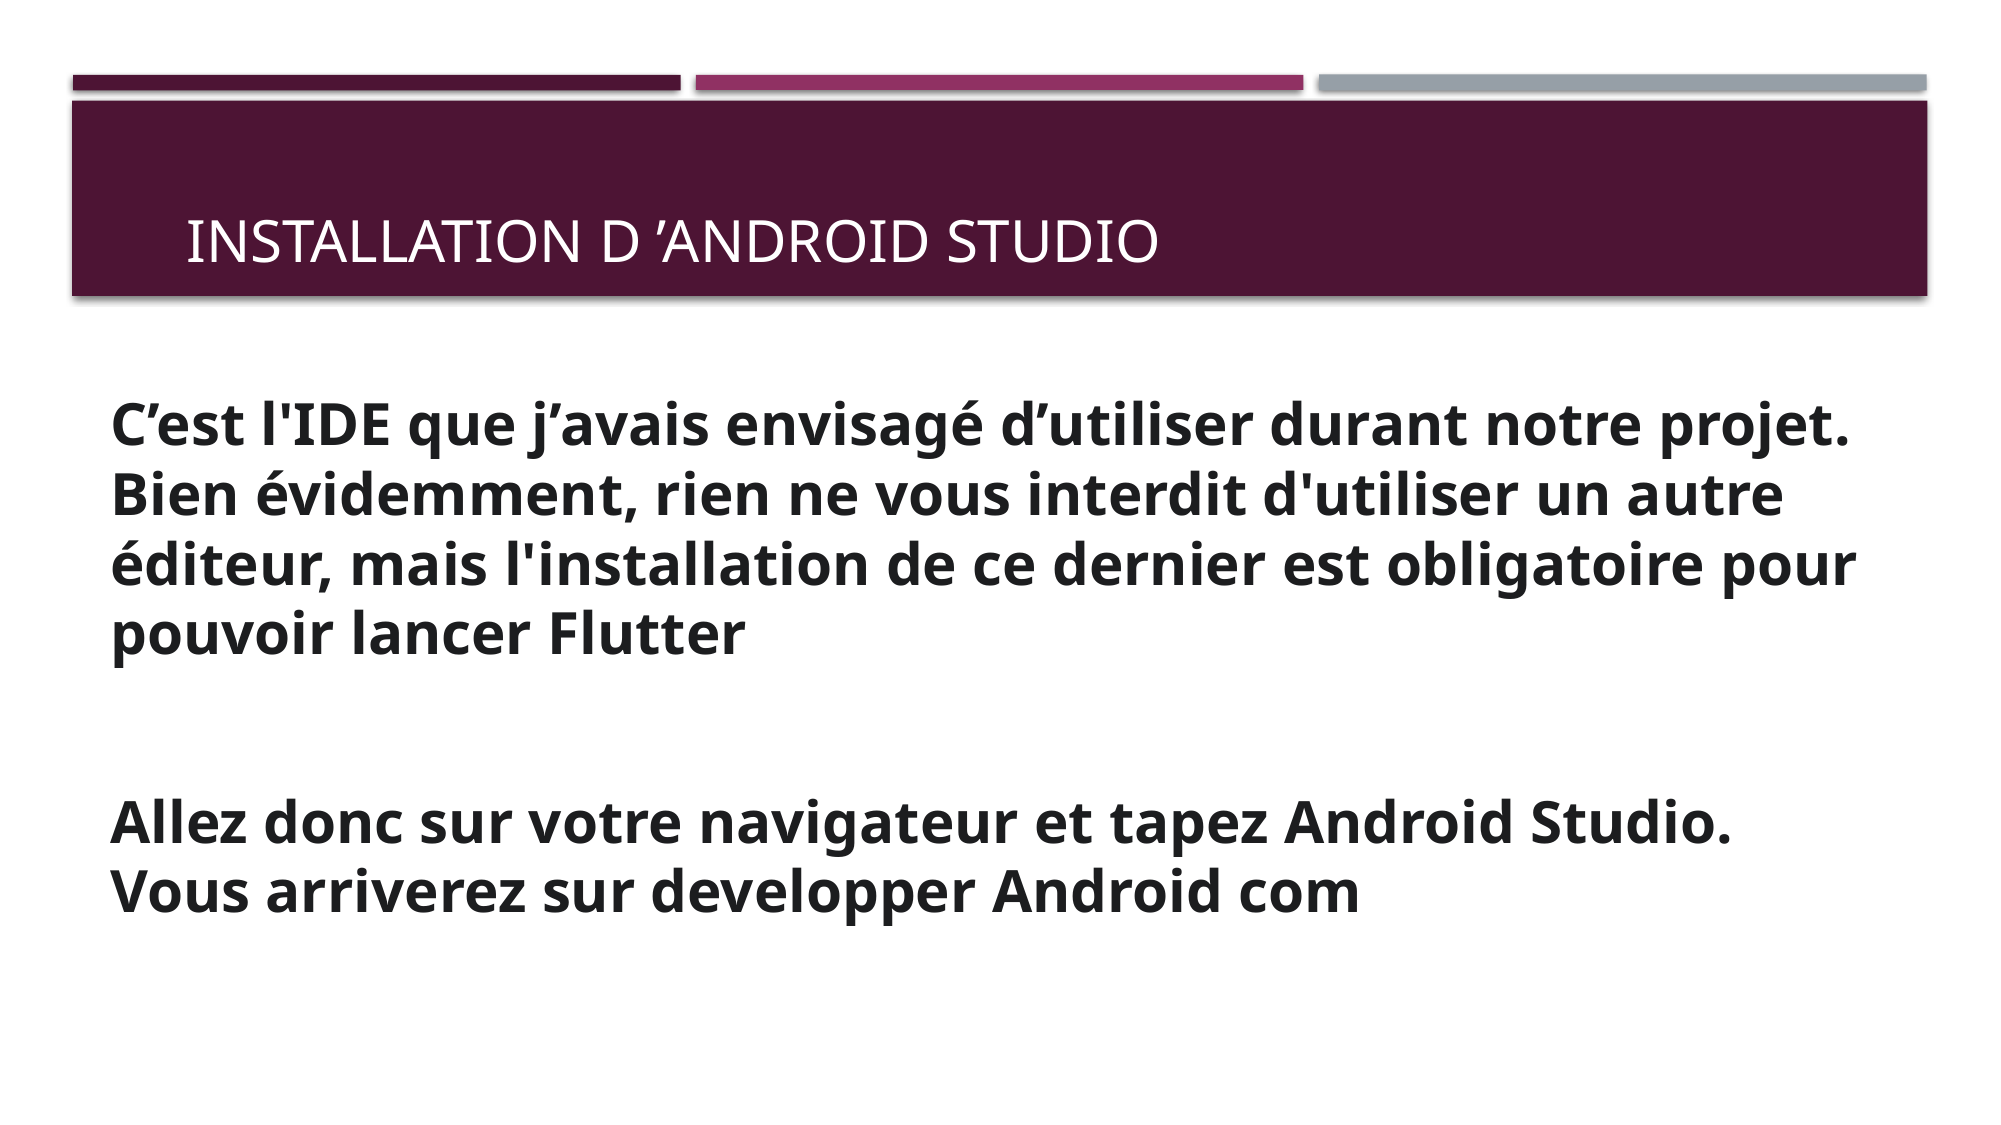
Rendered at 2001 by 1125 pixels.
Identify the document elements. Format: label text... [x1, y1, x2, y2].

title Installation d ’android studio [95, 115, 1905, 282]
list C’est l'IDE que j’avais envisagé d’utiliser durant notre projet. Bien évidemment, rien ne vous interdit d'utiliser un autre éditeur, mais l'installation de ce dernier est obligatoire pour pouvoir lancer Flutter Allez donc sur votre navigateur et tapez Android Studio. Vous arriverez sur developper Android com [95, 322, 1896, 1125]
